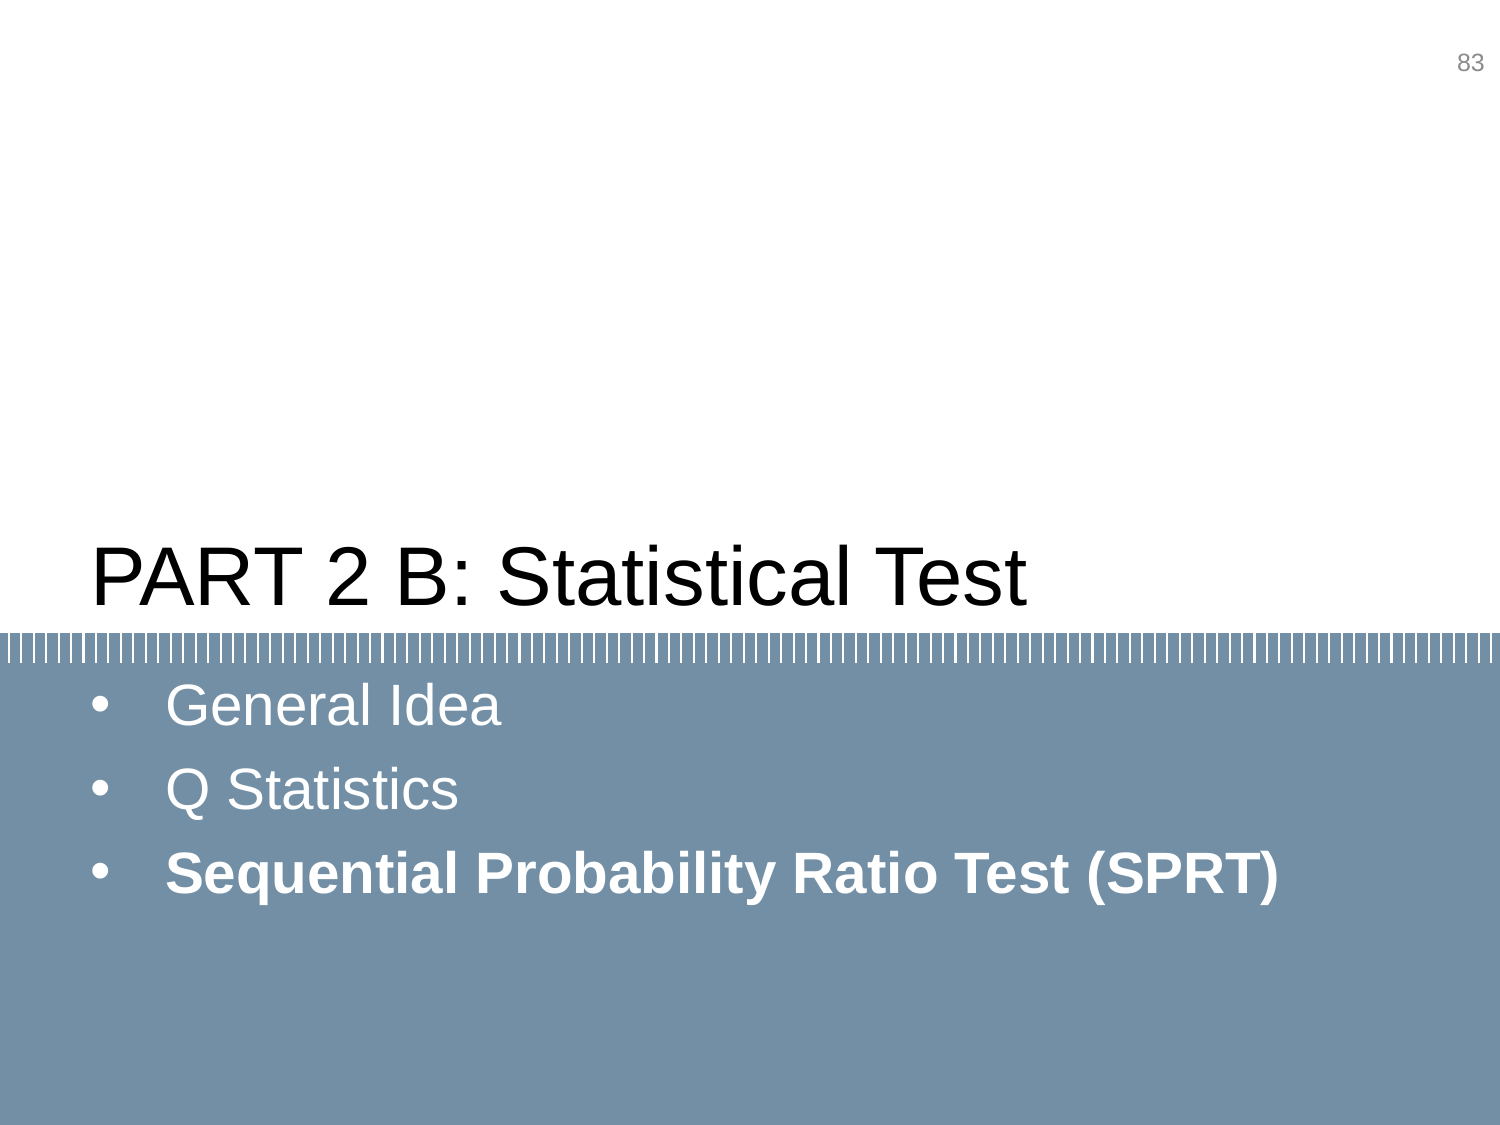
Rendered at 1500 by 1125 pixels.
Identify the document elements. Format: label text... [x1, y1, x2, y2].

title PART 2 B: Statistical Test [75, 162, 1425, 631]
slide_number 83 [1436, 32, 1500, 92]
list General Idea Q Statistics Sequential Probability Ratio Test (SPRT) [75, 667, 1425, 914]
